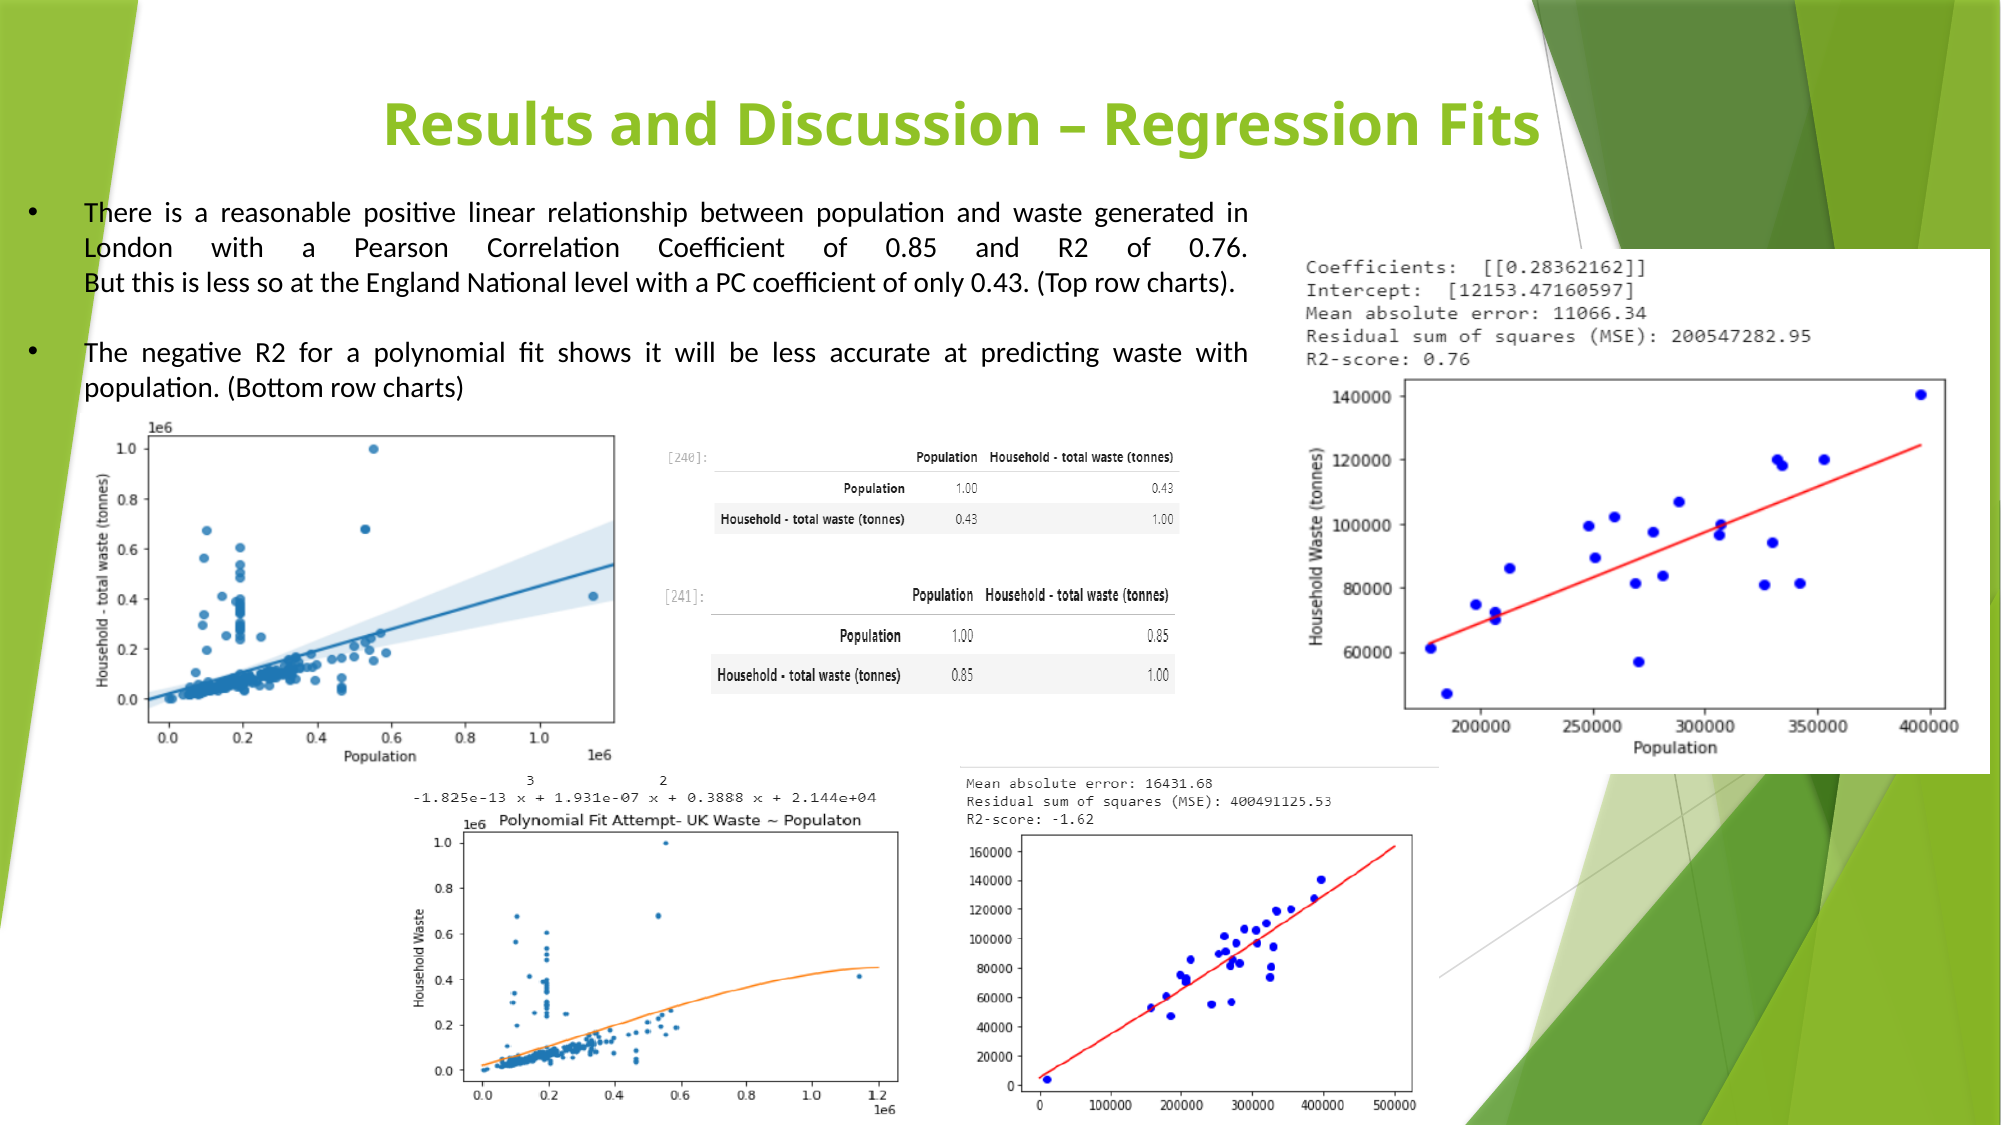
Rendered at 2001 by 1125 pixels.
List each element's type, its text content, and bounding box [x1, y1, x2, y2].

title Results and Discussion – Regression Fits [56, 34, 1868, 165]
picture [946, 249, 1991, 1125]
picture [662, 435, 1190, 545]
text_box There is a reasonable positive linear relationship between population and waste generated in London with a Pearson Correlation Coefficient of 0.85 and R2 of 0.76. But this is less so at the England National level with a PC coefficient of only 0.43. (Top row charts). The negative R2 for a polynomial fit shows it will be less accurate at predicting waste with population. (Bottom row charts) [13, 185, 1265, 411]
picture [80, 412, 1216, 1125]
